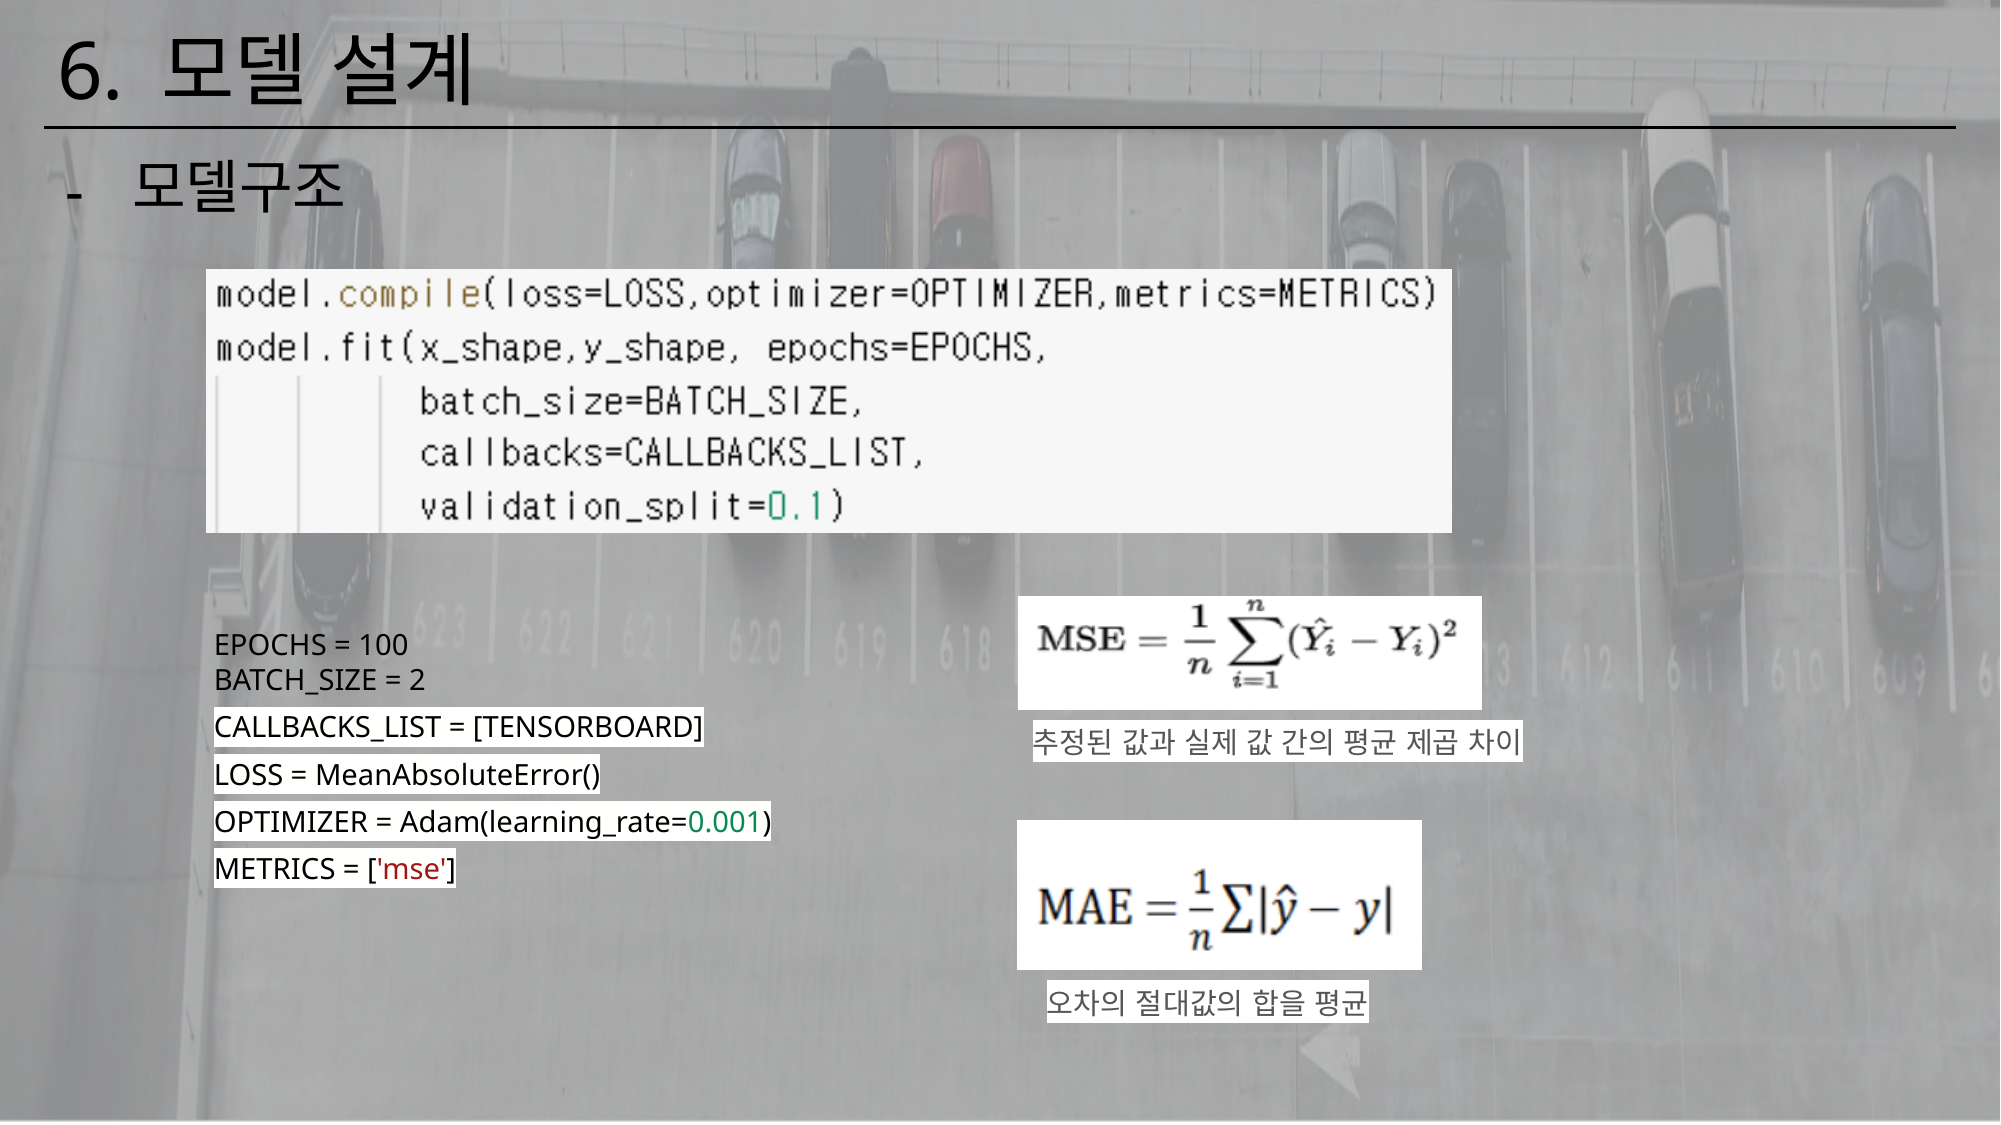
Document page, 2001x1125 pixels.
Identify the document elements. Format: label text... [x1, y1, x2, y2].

list 모델구조 [42, 150, 1954, 1016]
text_box 추정된 값과 실제 값 간의 평균 제곱 차이 [1017, 709, 1724, 775]
picture [206, 269, 1453, 533]
picture [1017, 595, 1483, 710]
picture [1017, 820, 1422, 971]
text_box 오차의 절대값의 합을 평균 [1031, 969, 1738, 1035]
title 6. 모델 설계 [42, 22, 1954, 125]
text_box EPOCHS = 100 BATCH_SIZE = 2 CALLBACKS_LIST = [TENSORBOARD] LOSS = MeanAbsoluteError() OPTIMIZER = Adam(learning_rate=0.001) METRICS = ['mse'] [198, 611, 927, 983]
